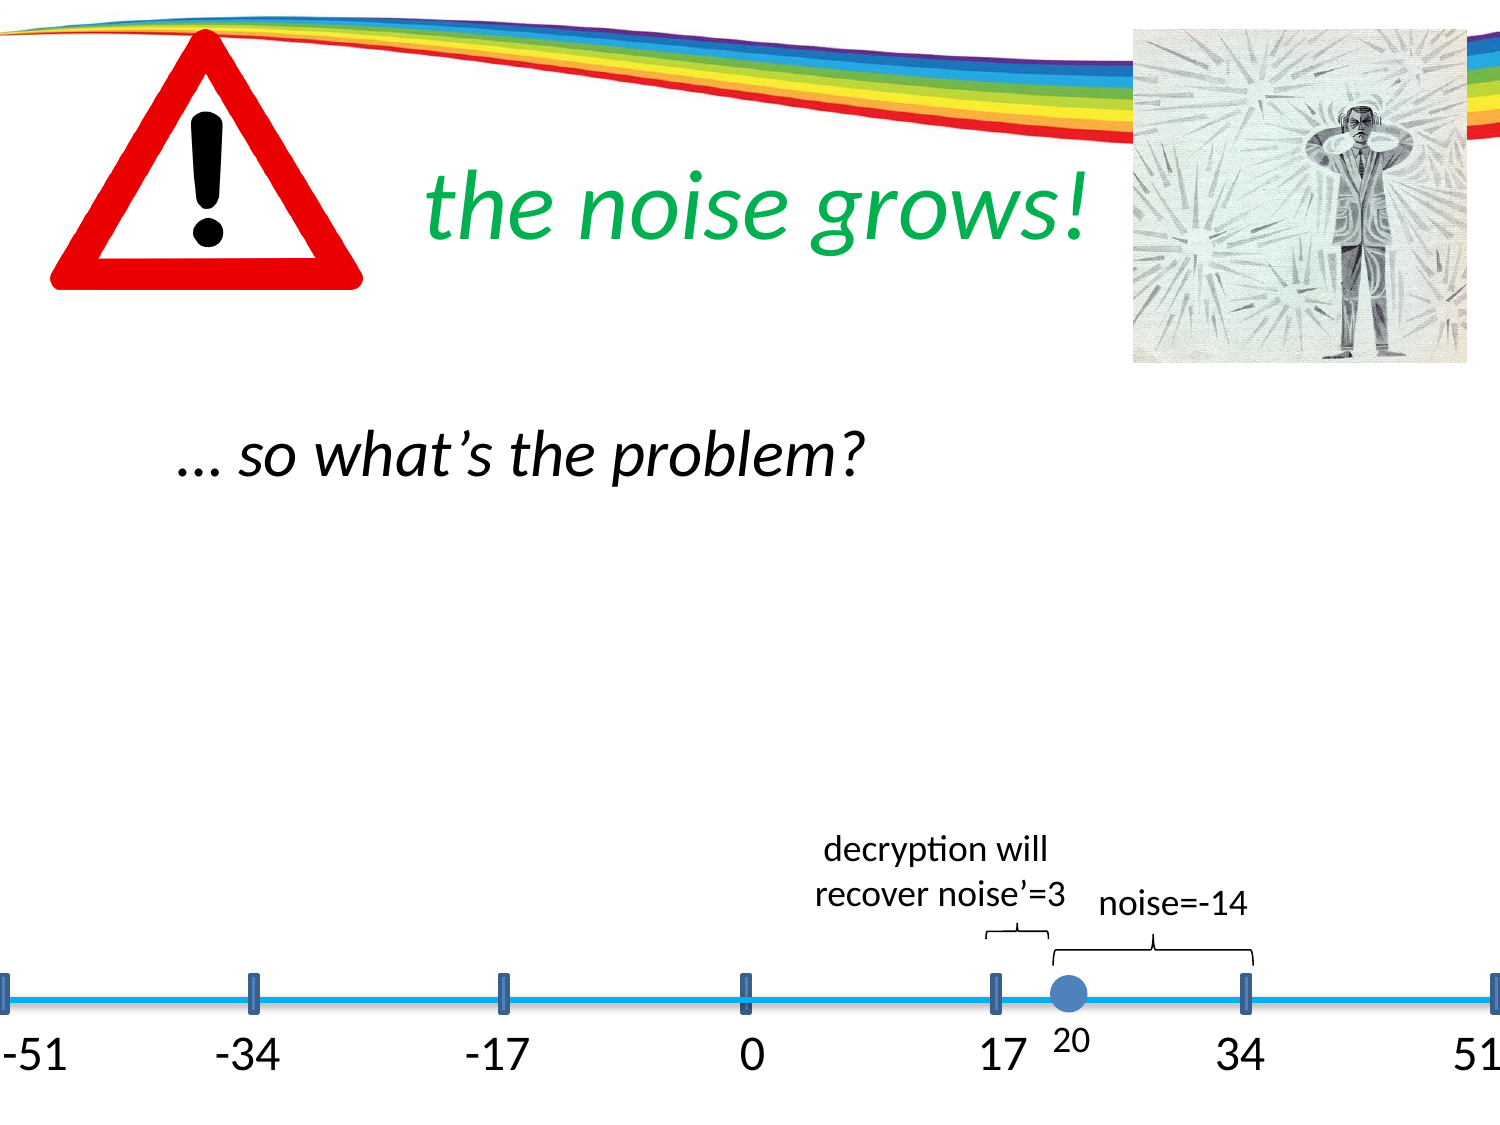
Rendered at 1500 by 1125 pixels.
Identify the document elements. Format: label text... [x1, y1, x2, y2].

text_box [1052, 938, 1254, 966]
text_box decryption will recover noise’=3 [800, 824, 1134, 913]
text_box … so what’s the problem? [162, 399, 1438, 500]
text_box the noise grows! [407, 149, 1127, 250]
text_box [0, 974, 1500, 1101]
text_box noise=-14 [1074, 862, 1325, 938]
picture [0, 0, 1500, 563]
text_box [985, 922, 1050, 940]
